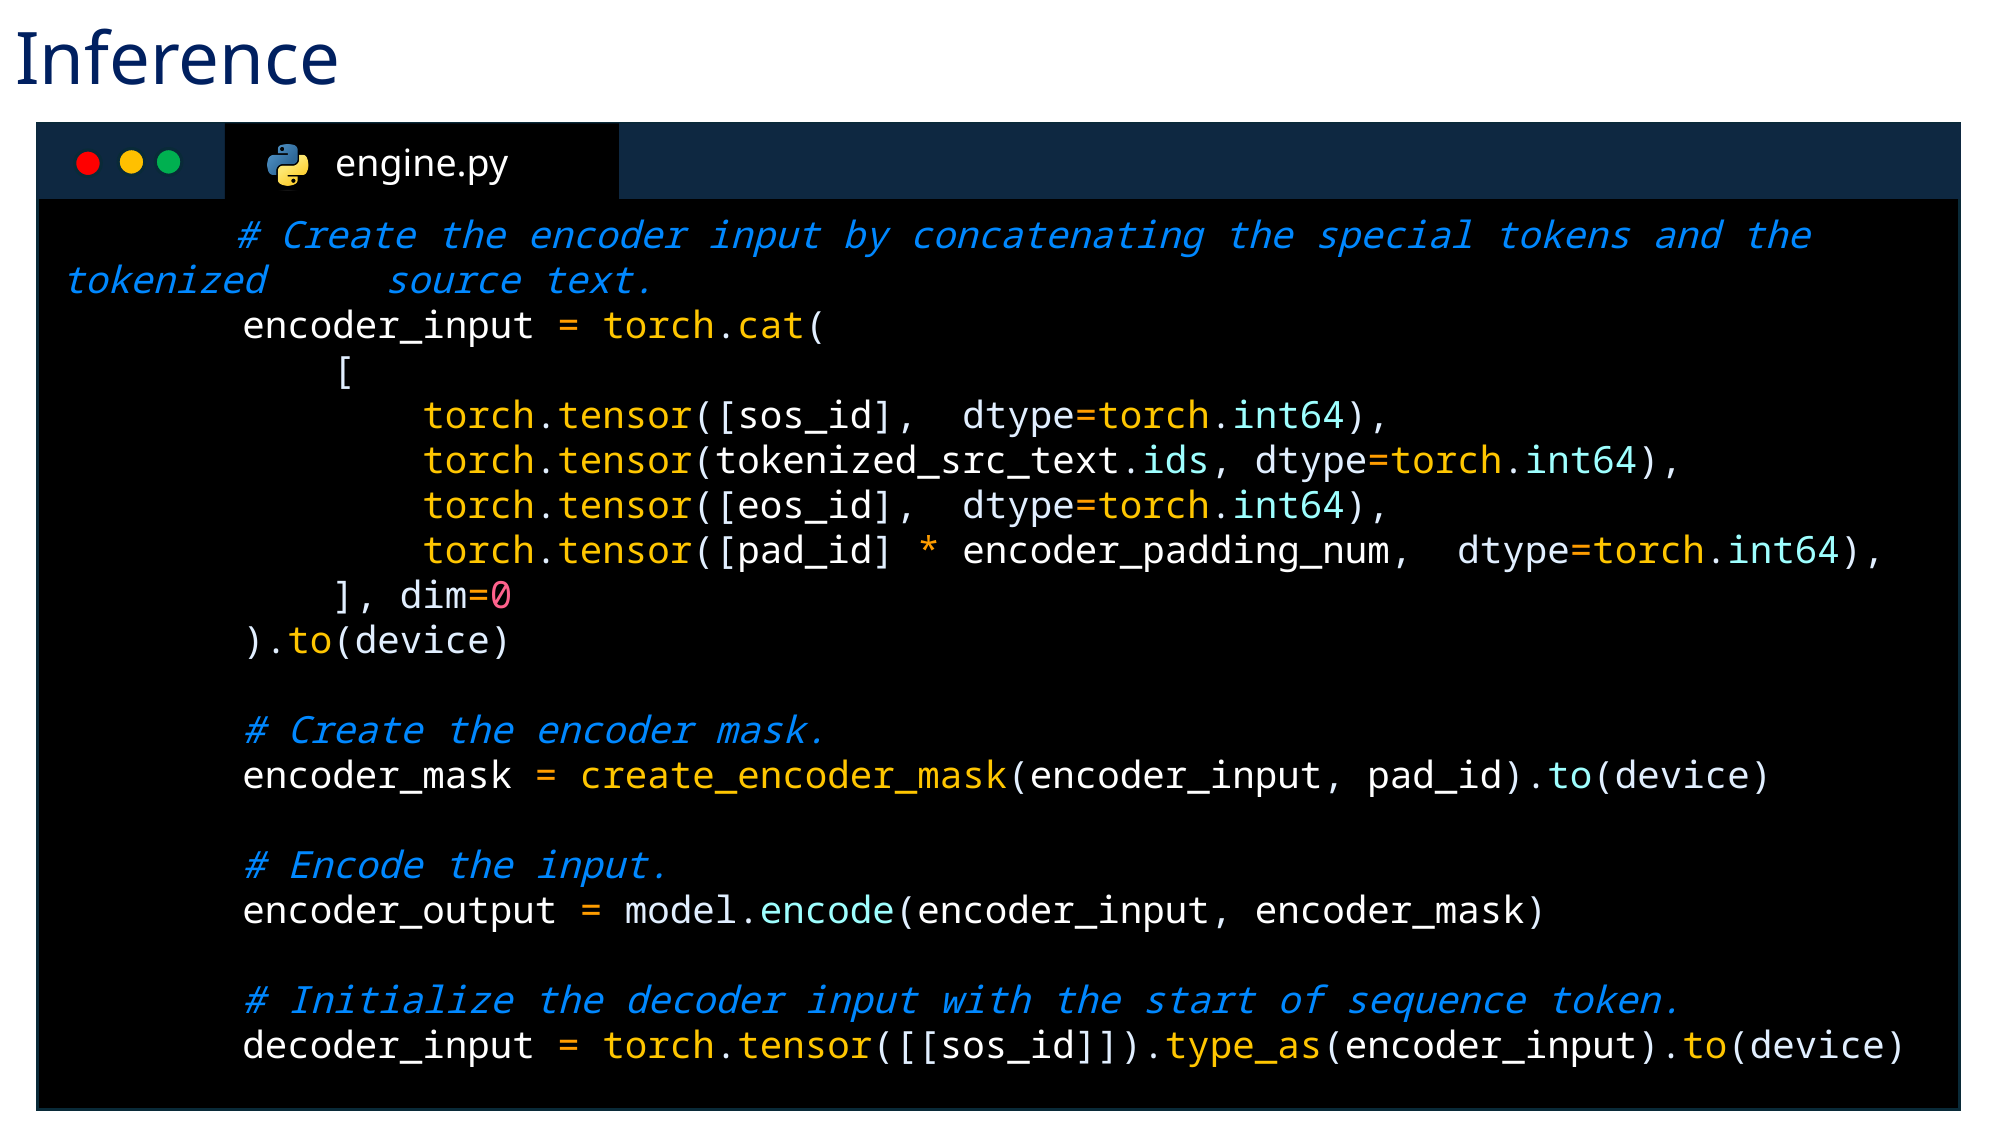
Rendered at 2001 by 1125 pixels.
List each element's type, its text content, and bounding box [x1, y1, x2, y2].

picture [266, 143, 311, 192]
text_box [36, 122, 1962, 1111]
text_box Inference [0, 13, 1369, 108]
